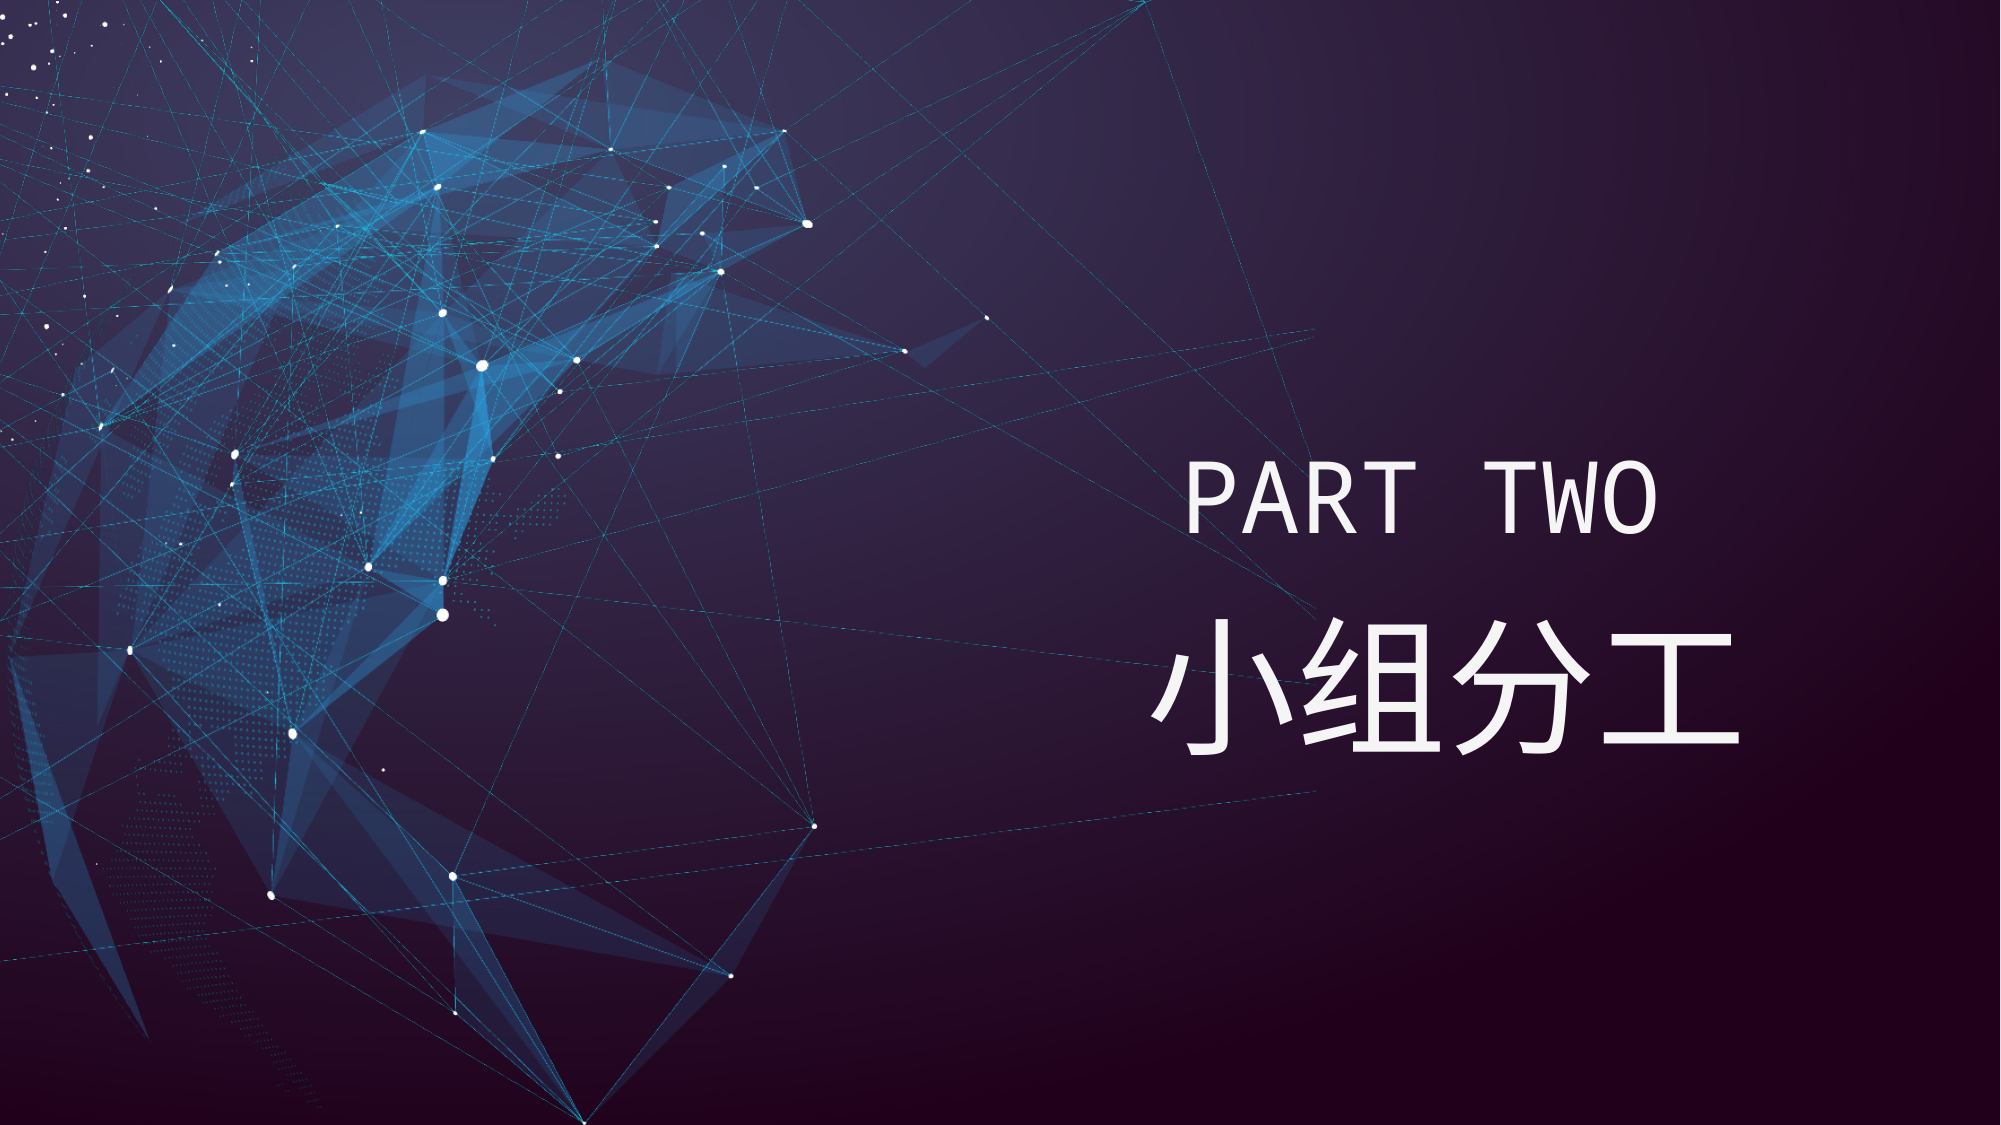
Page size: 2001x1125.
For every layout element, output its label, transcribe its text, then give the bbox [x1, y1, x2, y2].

picture [0, 0, 2001, 1125]
text_box PART TWO [1607, 425, 1721, 561]
text_box 小组分工 [1607, 586, 2000, 781]
